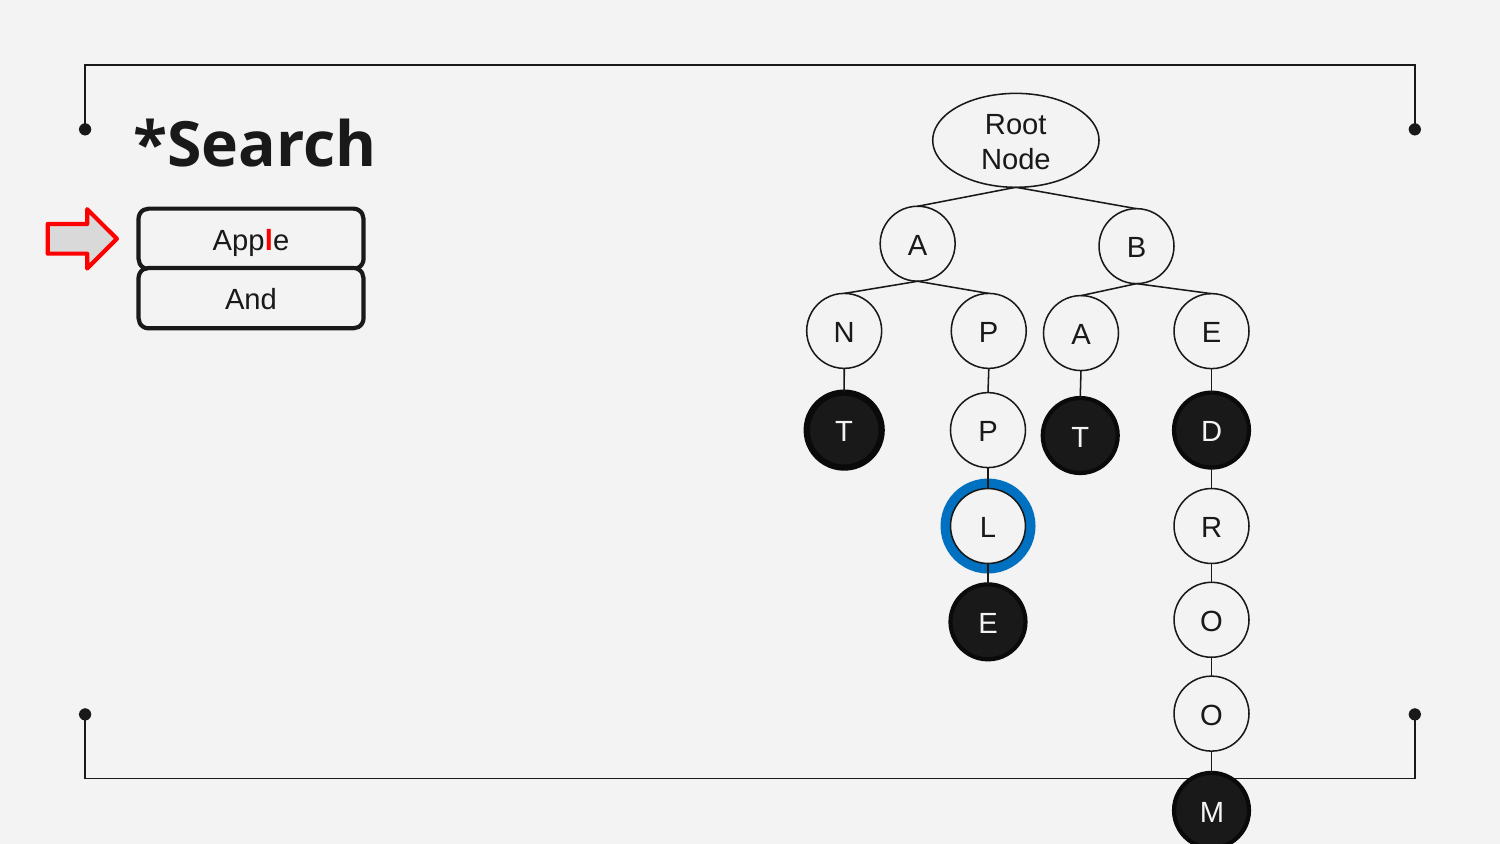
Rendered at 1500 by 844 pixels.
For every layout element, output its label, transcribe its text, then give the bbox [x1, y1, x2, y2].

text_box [1015, 186, 1137, 209]
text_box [1137, 283, 1212, 294]
text_box [944, 483, 985, 570]
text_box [843, 281, 918, 294]
text_box B [1096, 206, 1177, 282]
text_box E [1171, 291, 1252, 371]
text_box L [948, 486, 1028, 566]
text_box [1080, 283, 1137, 296]
text_box P [948, 390, 1028, 470]
text_box Apple [136, 206, 366, 268]
text_box T [1040, 396, 1120, 476]
text_box O [1171, 580, 1252, 660]
text_box O [1171, 674, 1252, 754]
text_box [991, 483, 1032, 570]
text_box [45, 207, 119, 271]
text_box R [1171, 486, 1252, 566]
text_box T [804, 390, 884, 470]
text_box A [1041, 293, 1121, 373]
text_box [920, 281, 989, 294]
text_box D [1171, 390, 1252, 470]
title *Search [118, 88, 1383, 183]
text_box M [1171, 771, 1252, 844]
text_box N [804, 291, 884, 371]
text_box And [136, 265, 366, 331]
text_box A [878, 204, 958, 279]
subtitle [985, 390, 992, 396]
text_box Root Node [930, 91, 1102, 185]
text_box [917, 186, 1014, 207]
text_box E [948, 582, 1028, 662]
text_box P [949, 291, 1029, 371]
